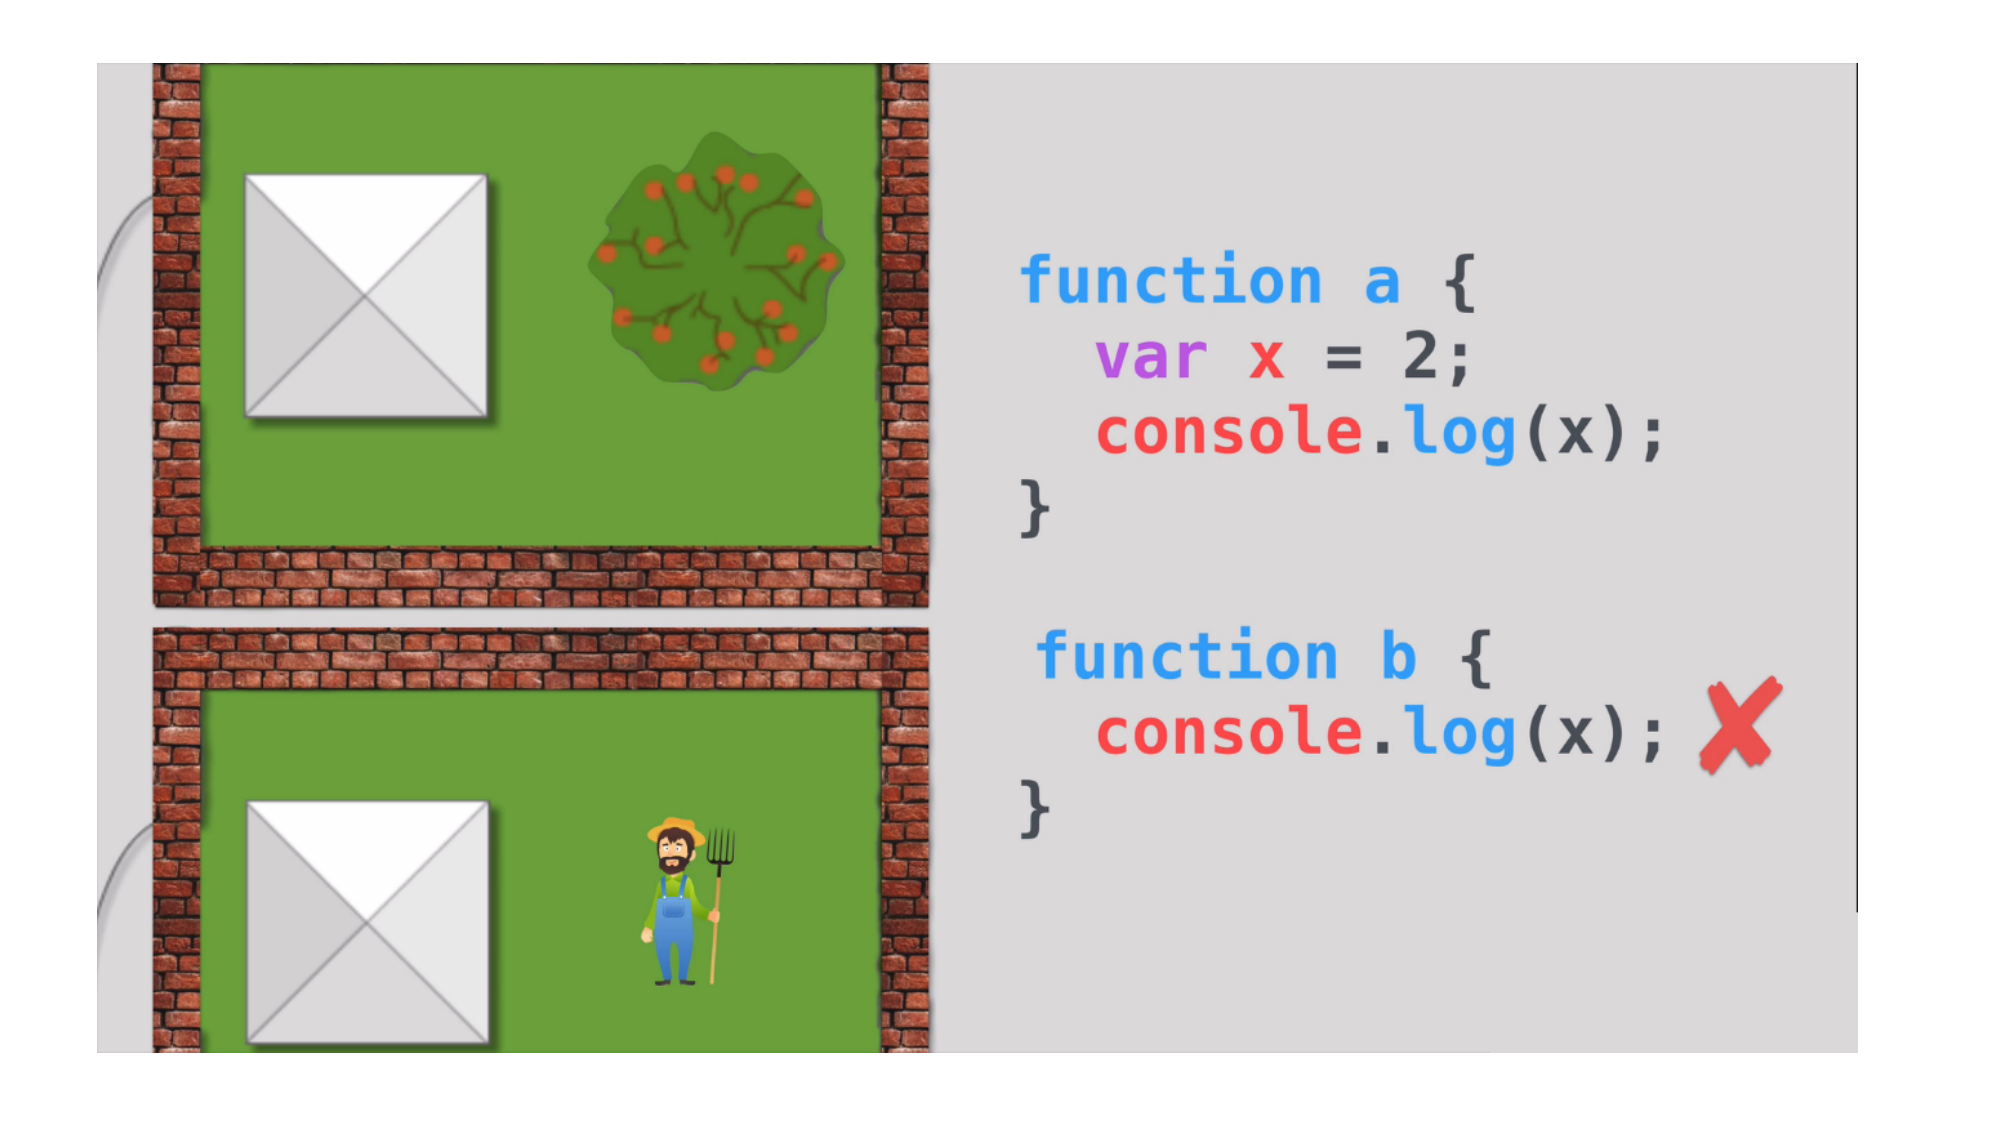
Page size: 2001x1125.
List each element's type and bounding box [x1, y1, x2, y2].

picture [97, 63, 1858, 1053]
